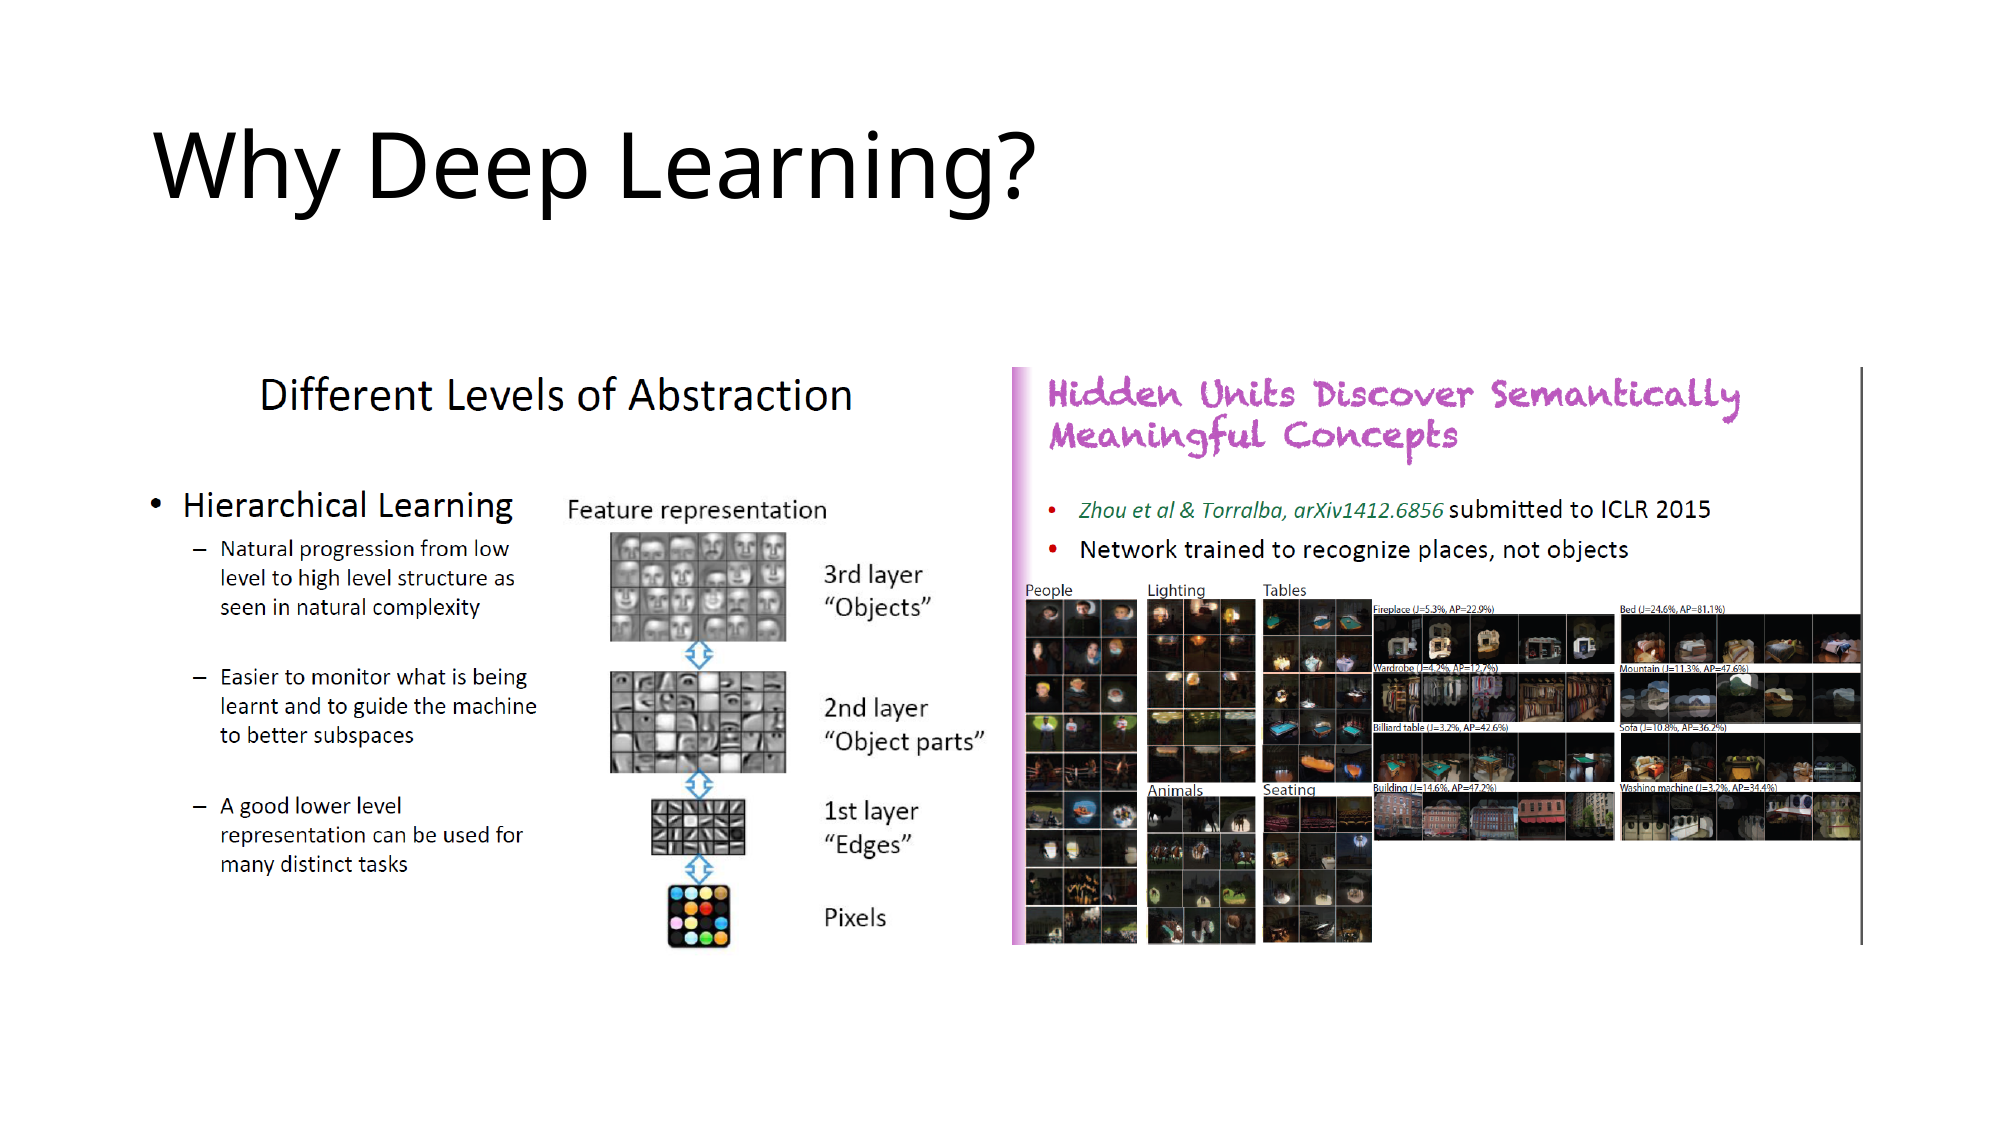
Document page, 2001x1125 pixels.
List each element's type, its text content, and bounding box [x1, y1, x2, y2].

title Why Deep Learning? [137, 59, 1863, 278]
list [137, 355, 988, 958]
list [1012, 367, 1863, 945]
